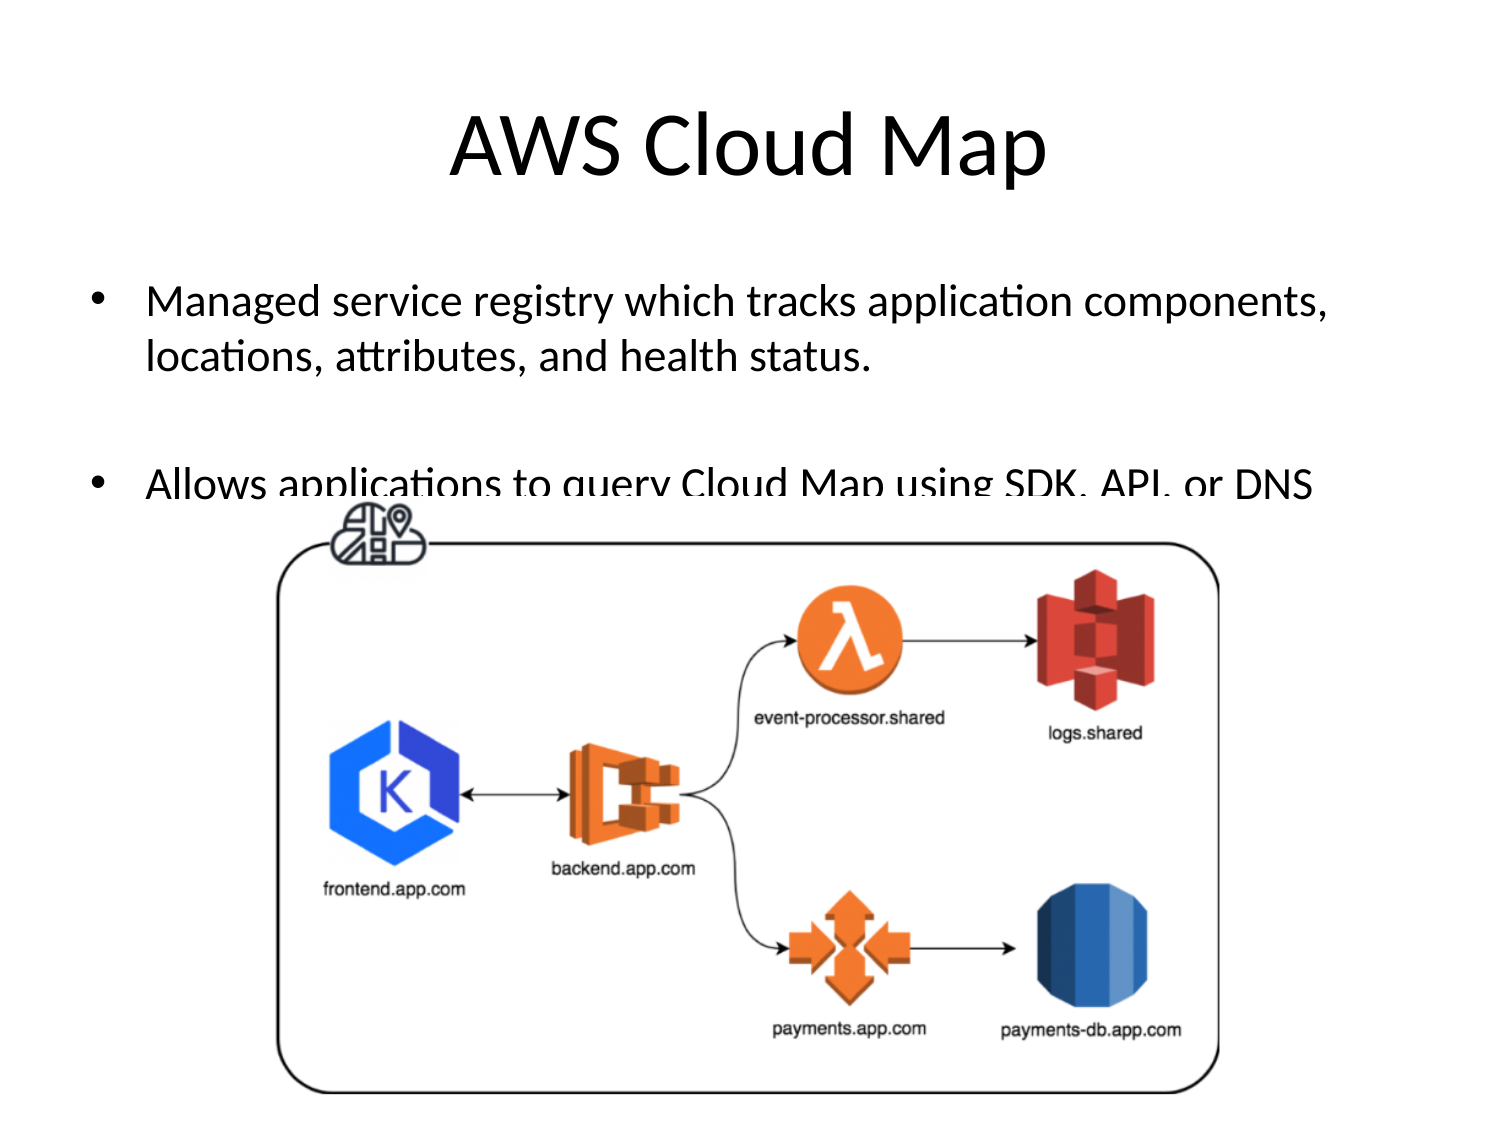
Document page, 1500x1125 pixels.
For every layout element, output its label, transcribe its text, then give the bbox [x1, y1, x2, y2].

picture [267, 496, 1233, 1105]
title AWS Cloud Map [75, 45, 1425, 233]
list Managed service registry which tracks application components, locations, attributes, and health status. Allows applications to query Cloud Map using SDK, API, or DNS [75, 262, 1425, 522]
